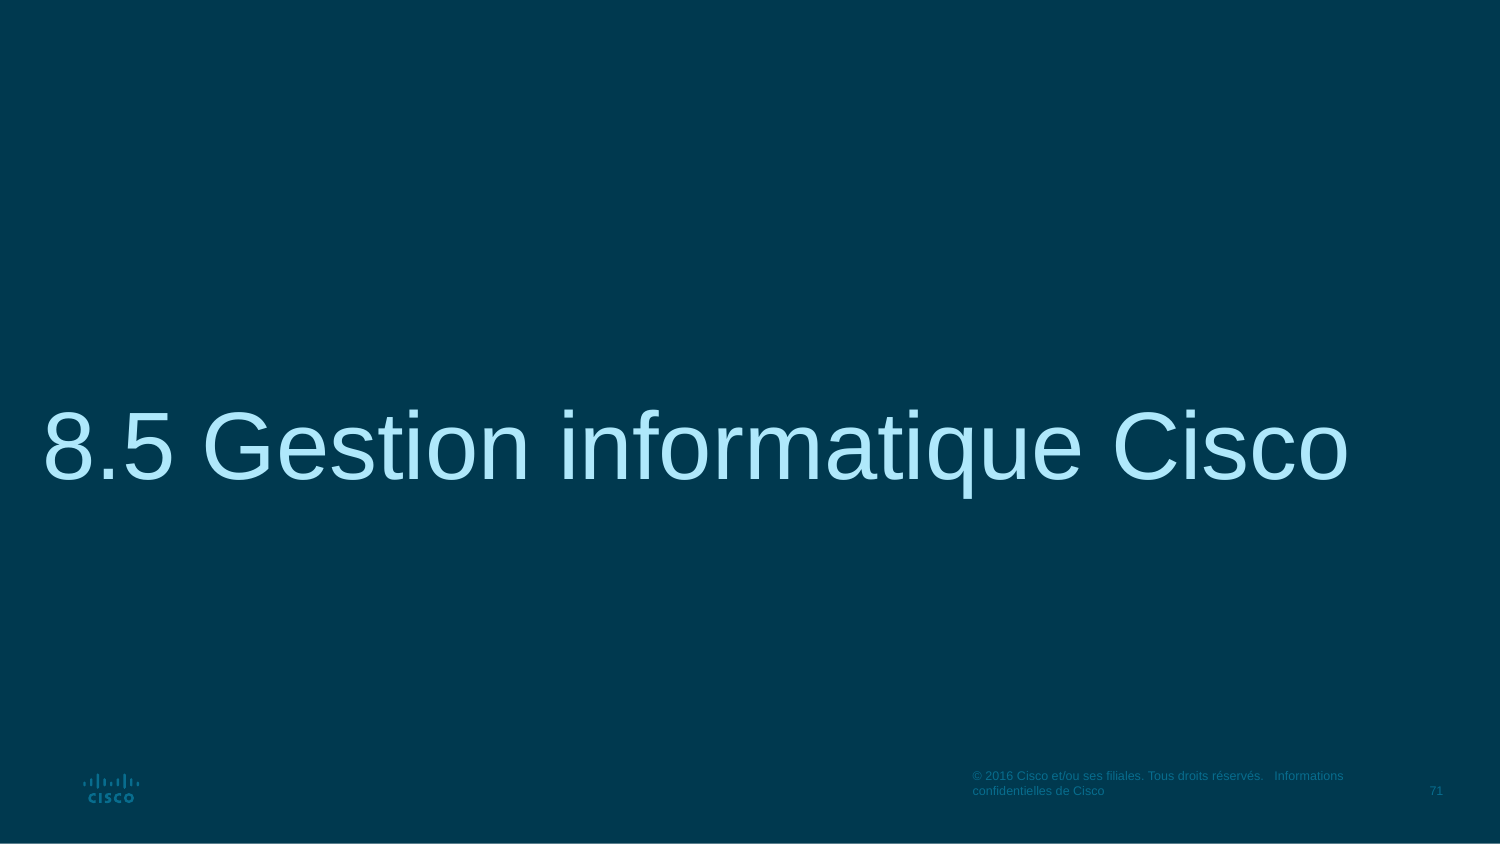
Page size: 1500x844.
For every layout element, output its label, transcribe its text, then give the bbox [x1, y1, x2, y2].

title 8.5 Gestion informatique Cisco [27, 212, 1500, 509]
